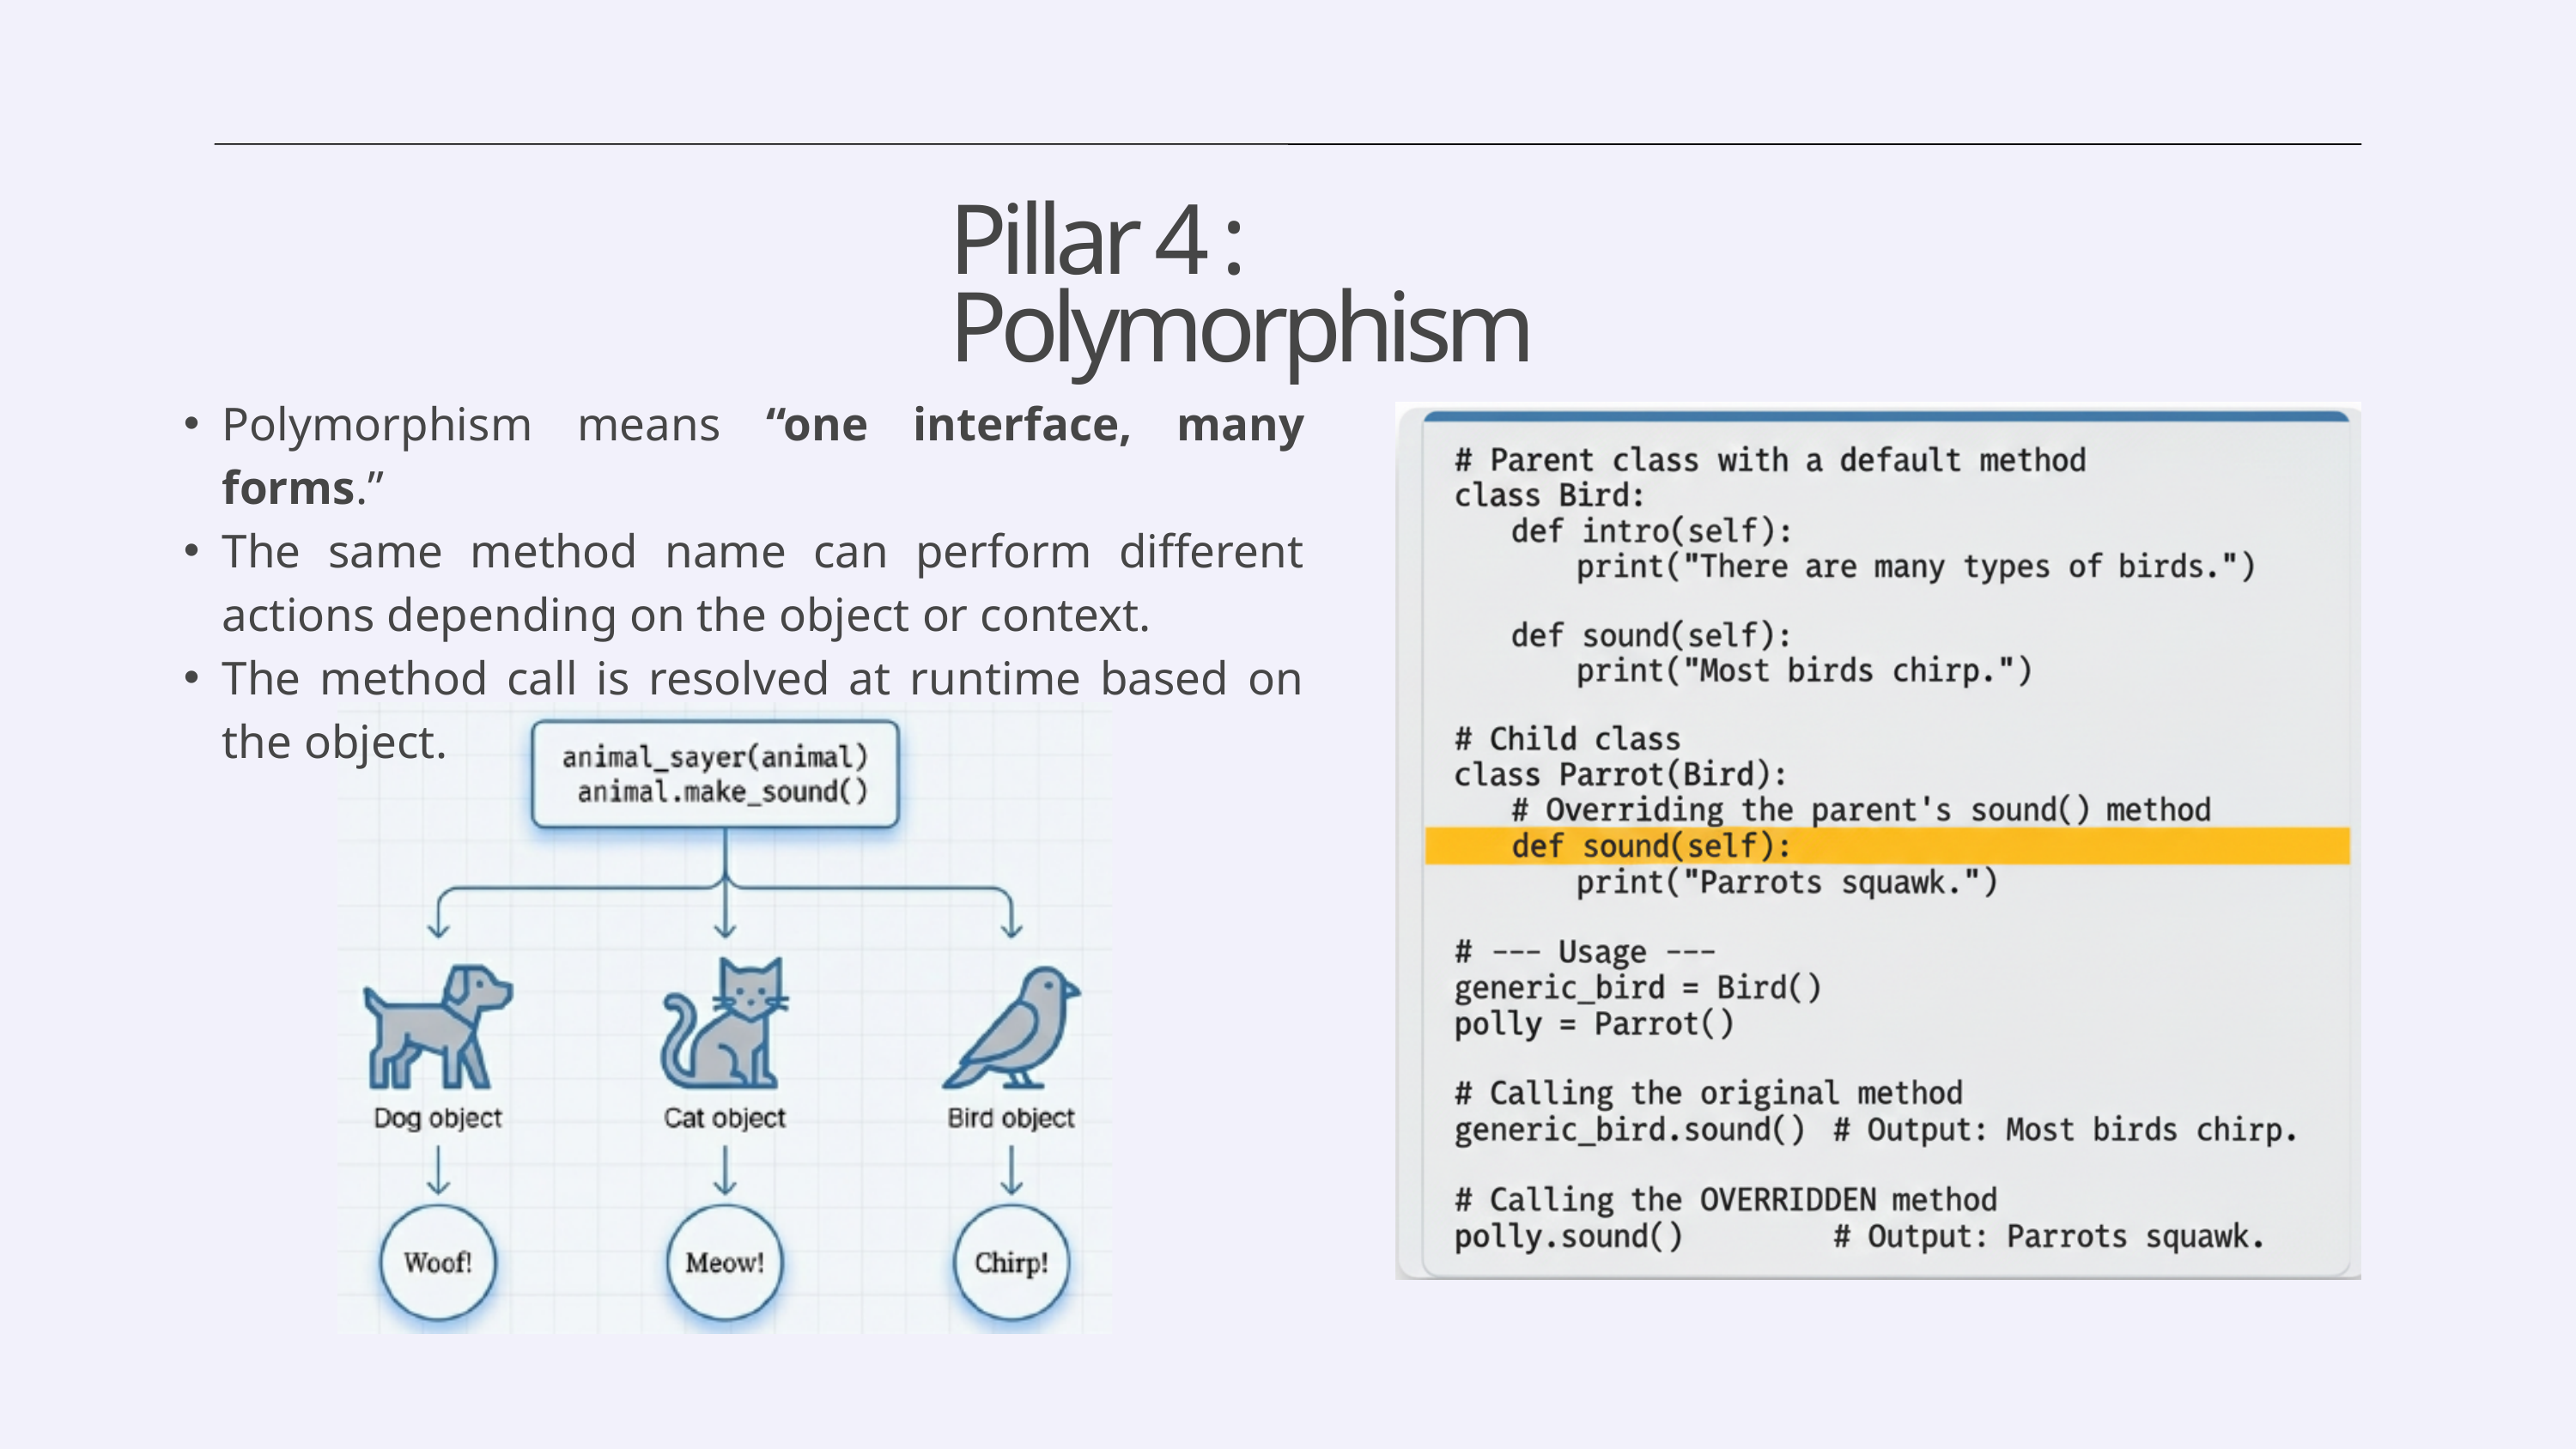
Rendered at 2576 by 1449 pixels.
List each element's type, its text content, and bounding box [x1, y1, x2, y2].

text_box [1395, 402, 2361, 1280]
text_box Polymorphism means “one interface, many forms.” The same method name can perform different actions depending on the object or context. The method call is resolved at runtime based on the object. [144, 385, 1305, 768]
text_box Pillar 4 : Polymorphism [949, 205, 1842, 382]
text_box [337, 768, 1113, 1334]
